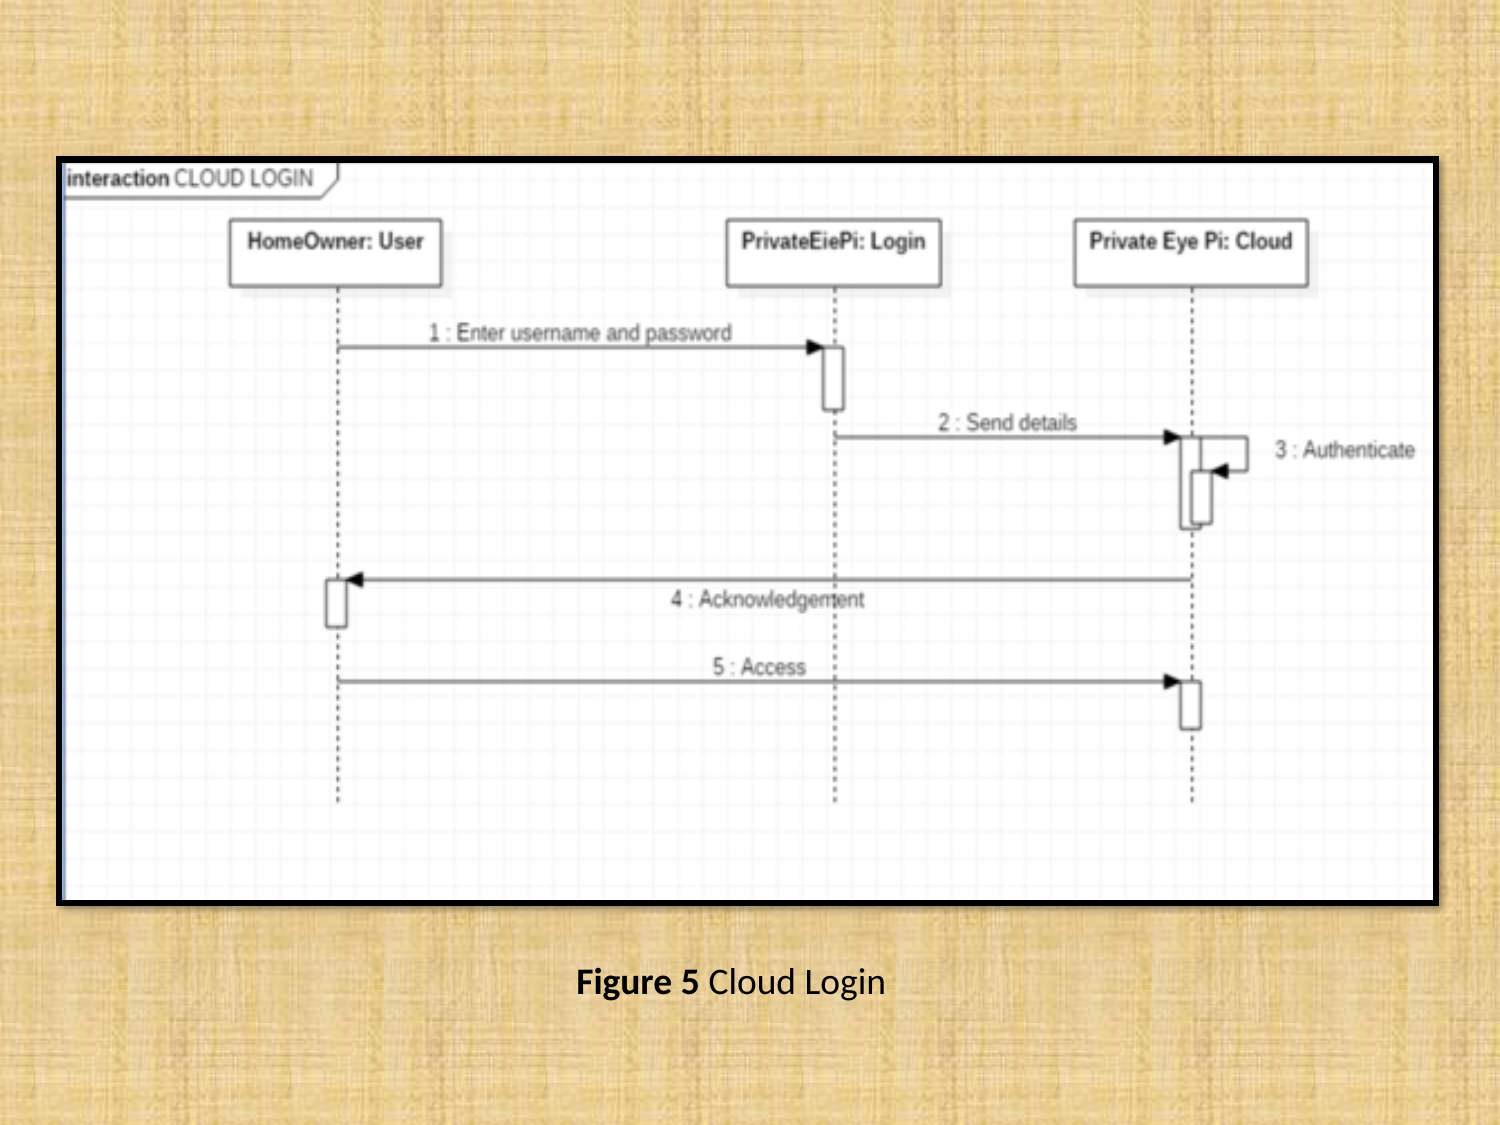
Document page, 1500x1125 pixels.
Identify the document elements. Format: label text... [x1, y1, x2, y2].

text_box Figure 5 Cloud Login [412, 949, 1050, 1010]
picture [0, 0, 1500, 1125]
